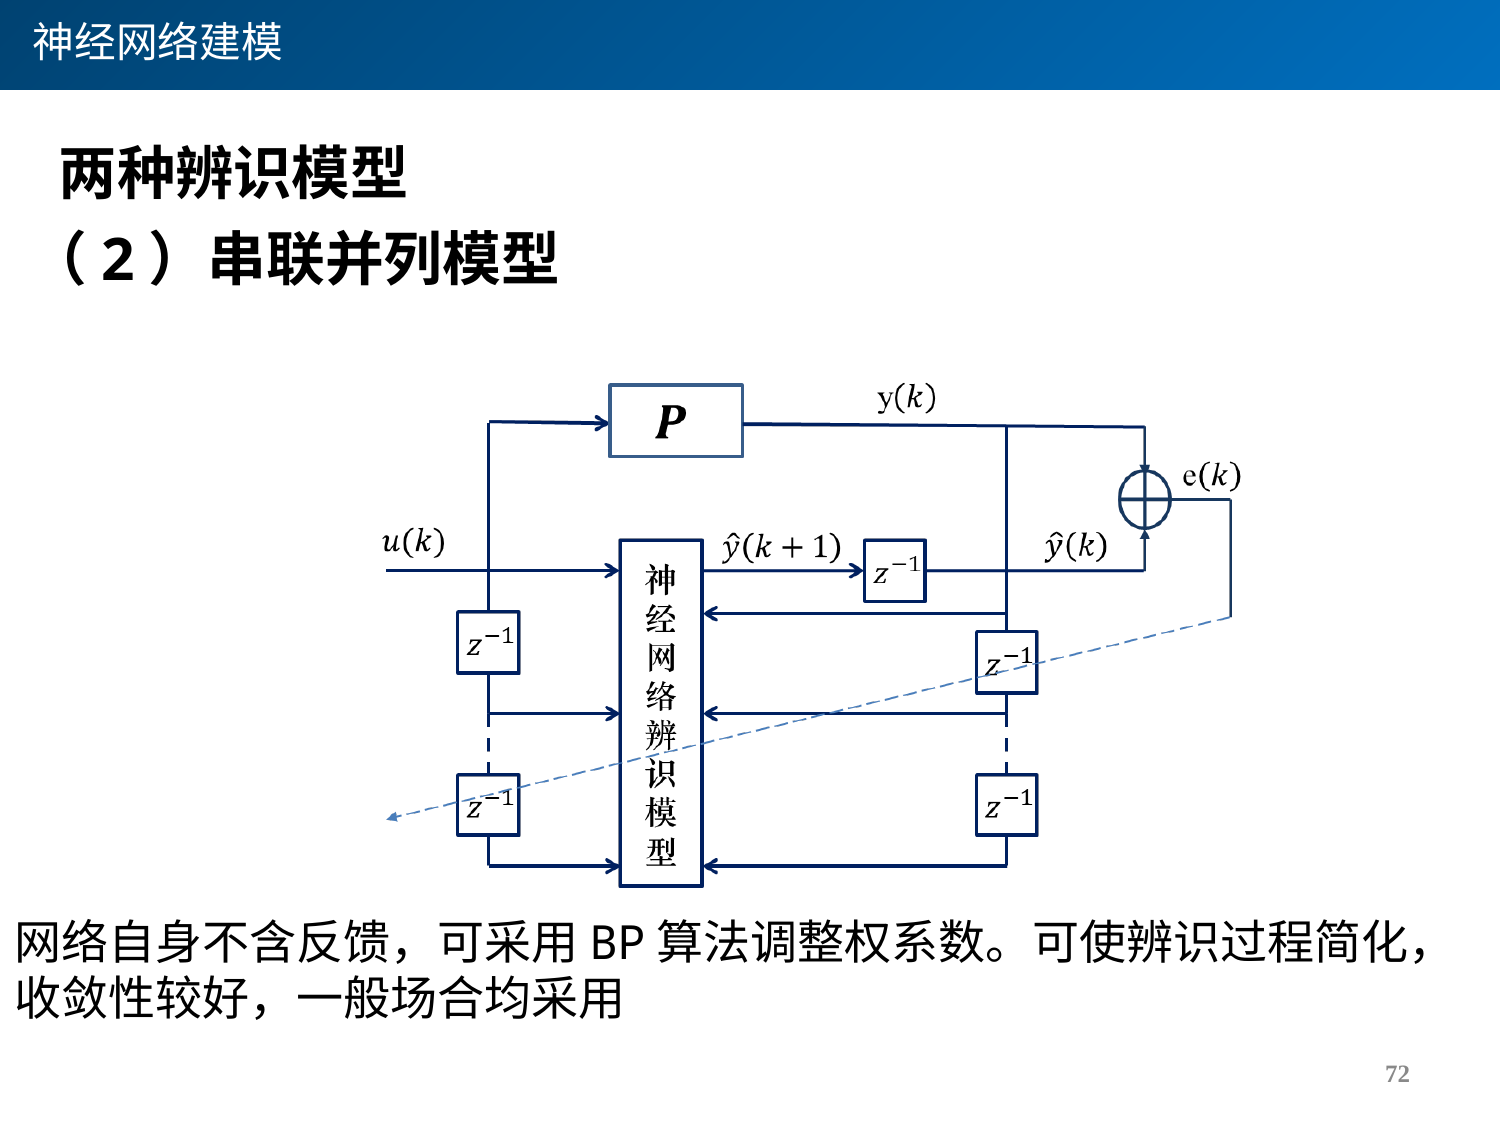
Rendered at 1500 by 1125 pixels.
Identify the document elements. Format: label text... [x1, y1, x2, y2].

list 神经网络建模 [17, 8, 313, 80]
slide_number 72 [1074, 1042, 1425, 1103]
text_box 两种辨识模型 [44, 129, 424, 214]
picture [359, 364, 1292, 889]
